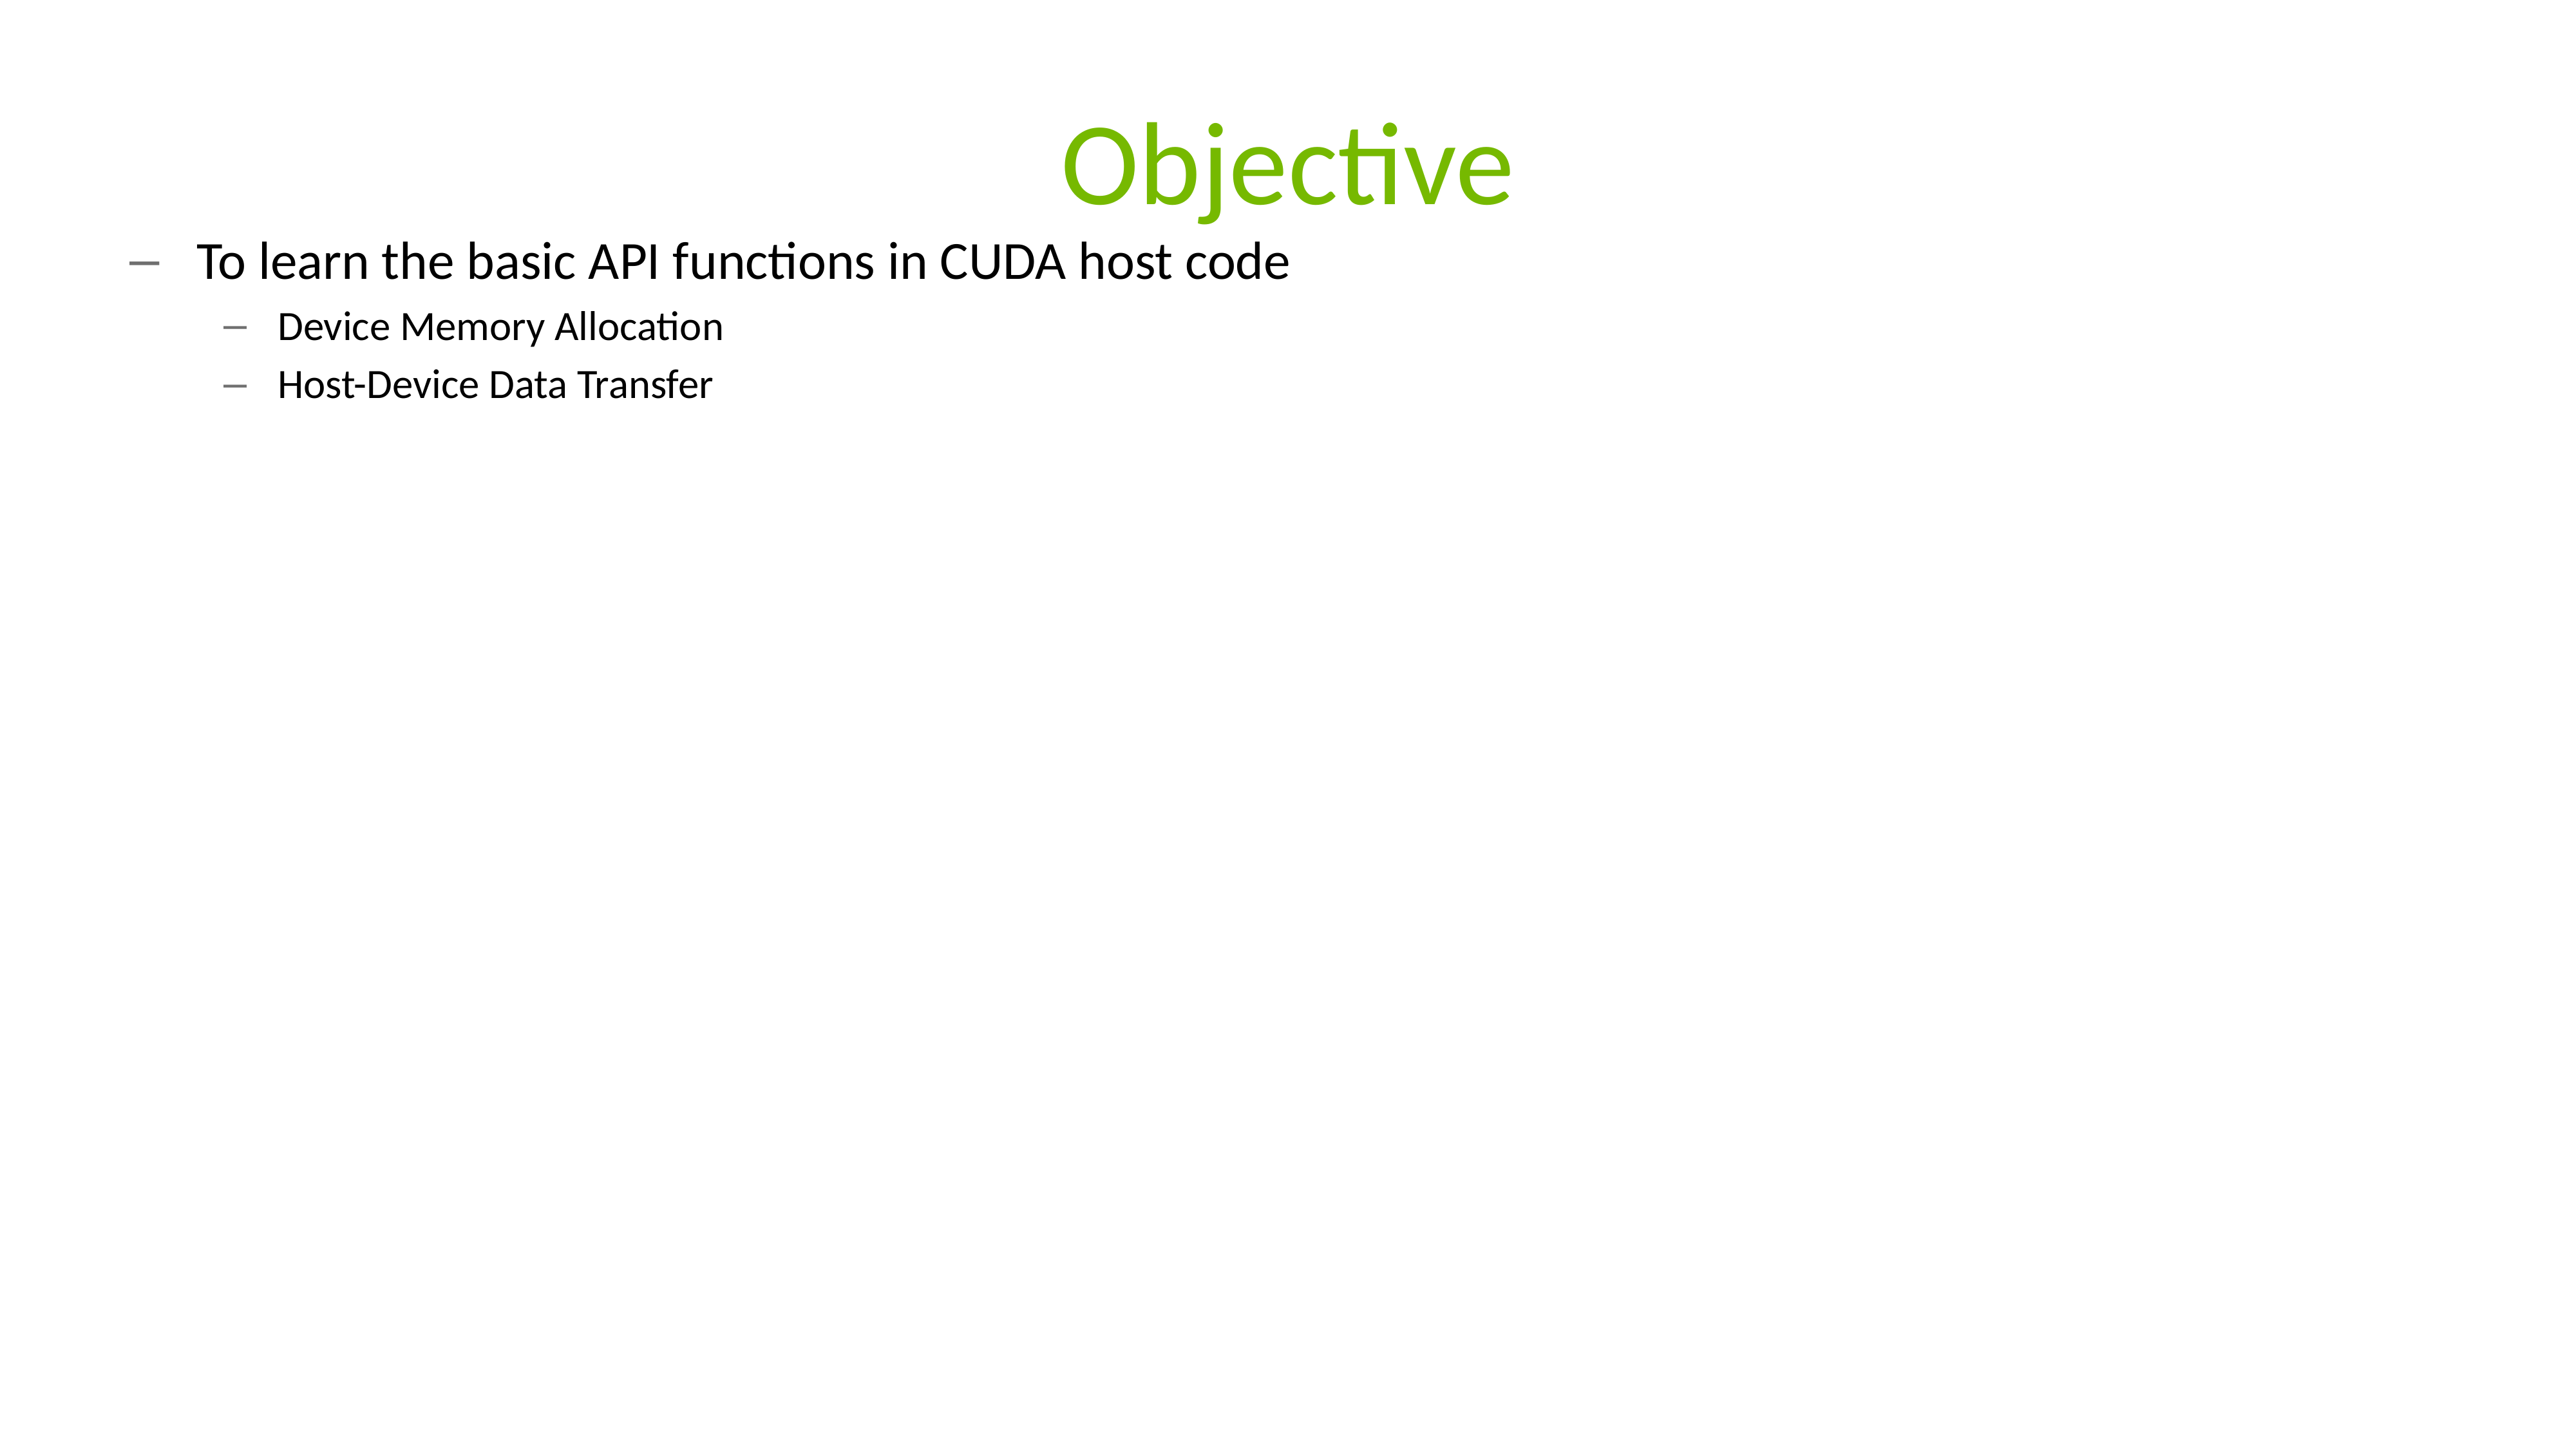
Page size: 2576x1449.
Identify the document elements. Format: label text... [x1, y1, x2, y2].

list To learn the basic API functions in CUDA host code Device Memory Allocation Host-Device Data Transfer [120, 227, 2456, 1362]
title Objective [117, 81, 2459, 235]
